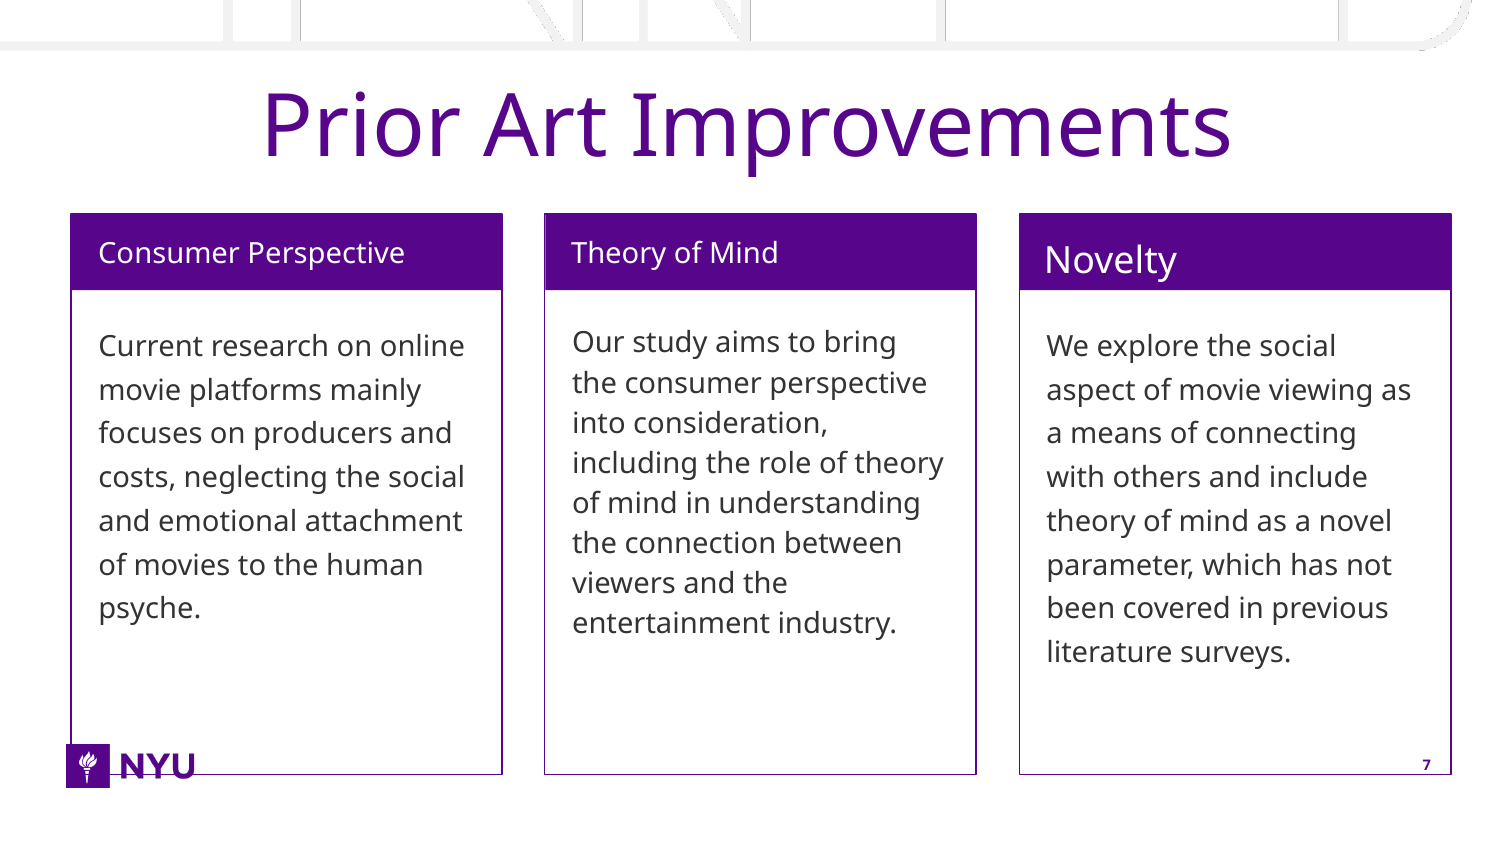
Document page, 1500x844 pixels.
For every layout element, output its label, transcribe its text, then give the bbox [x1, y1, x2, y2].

picture [0, 0, 1496, 51]
title Prior Art Improvements [51, 69, 1444, 204]
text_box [70, 213, 503, 775]
picture [66, 744, 195, 788]
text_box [544, 213, 977, 775]
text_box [1018, 213, 1452, 775]
